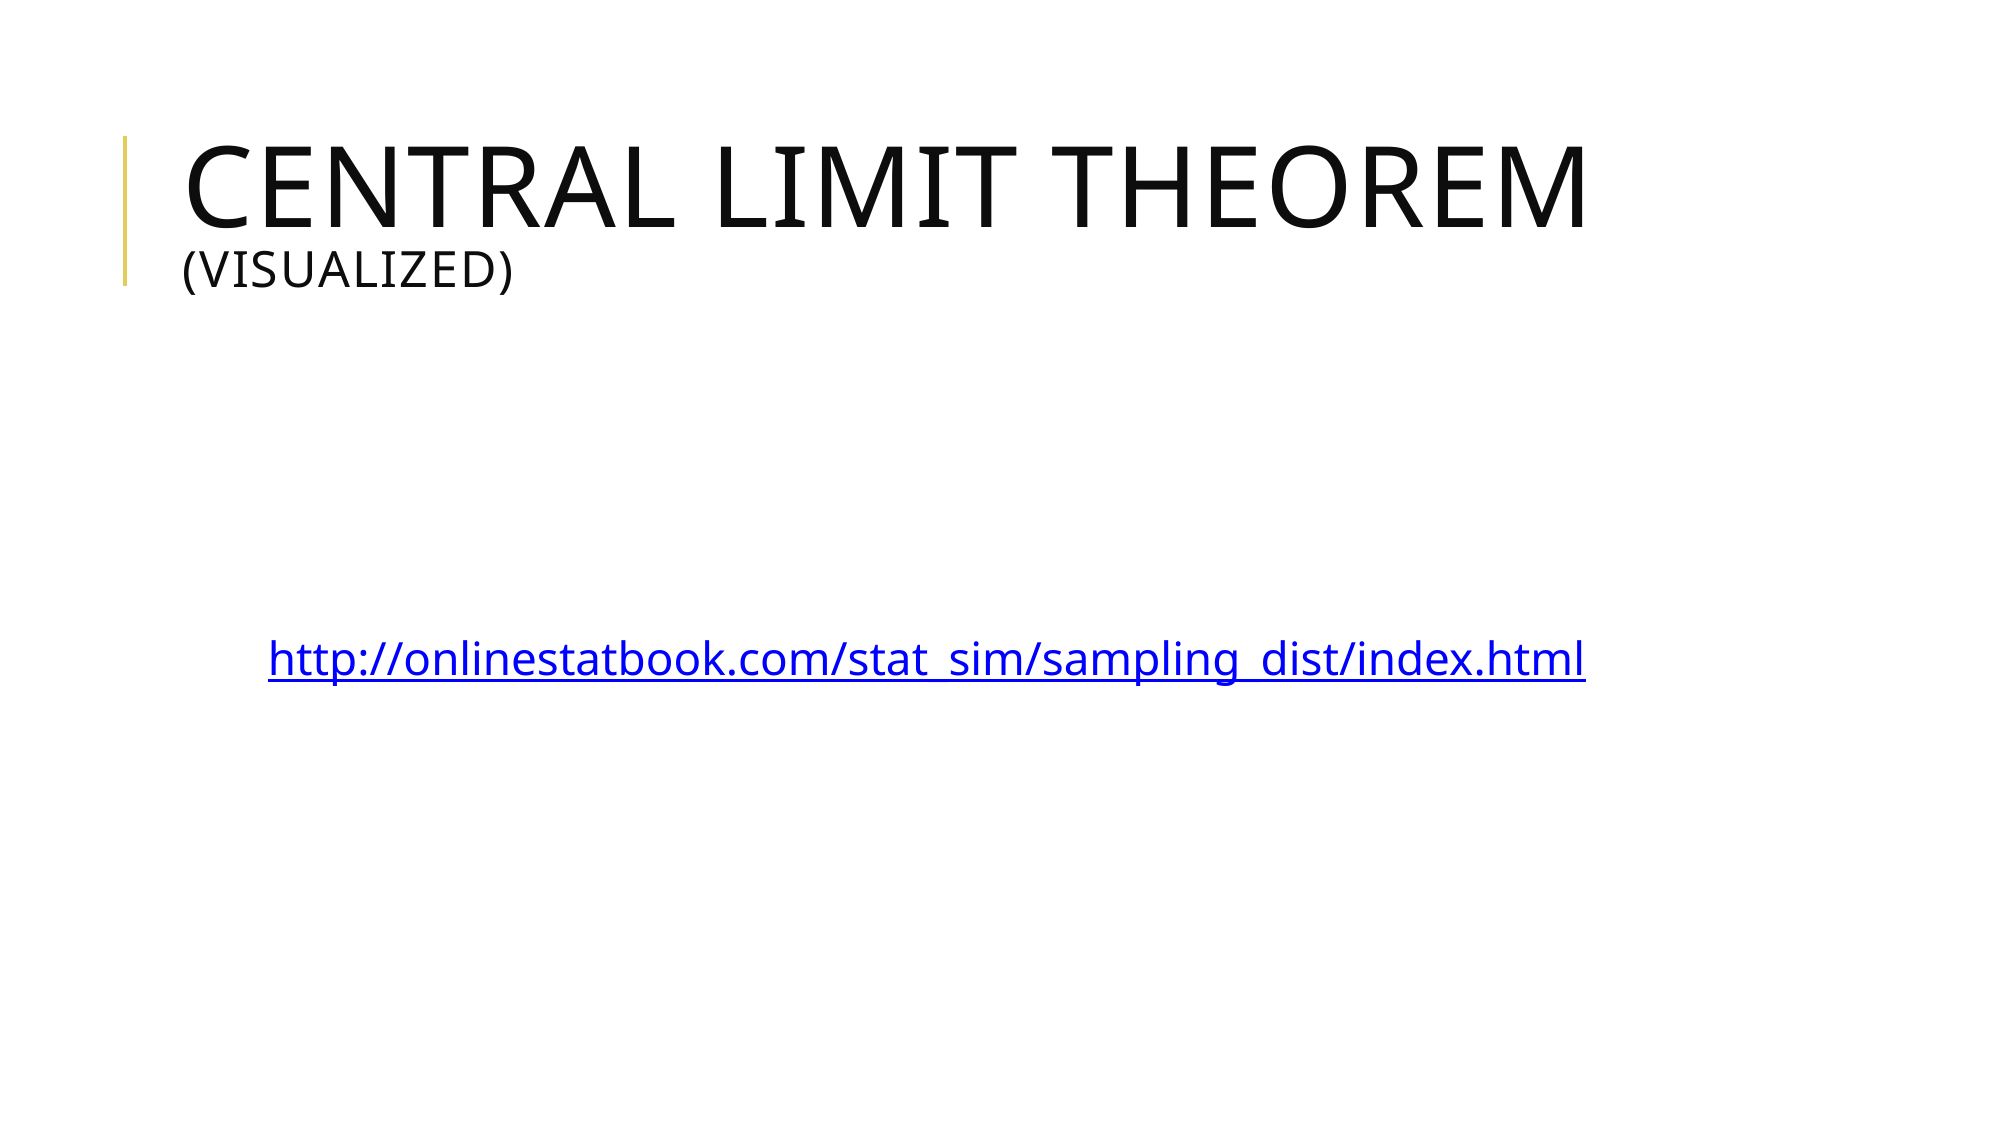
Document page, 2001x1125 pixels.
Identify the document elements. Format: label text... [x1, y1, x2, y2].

title Central Limit Theorem (Visualized) [168, 96, 1763, 342]
list http://onlinestatbook.com/stat_sim/sampling_dist/index.html [245, 623, 1685, 712]
